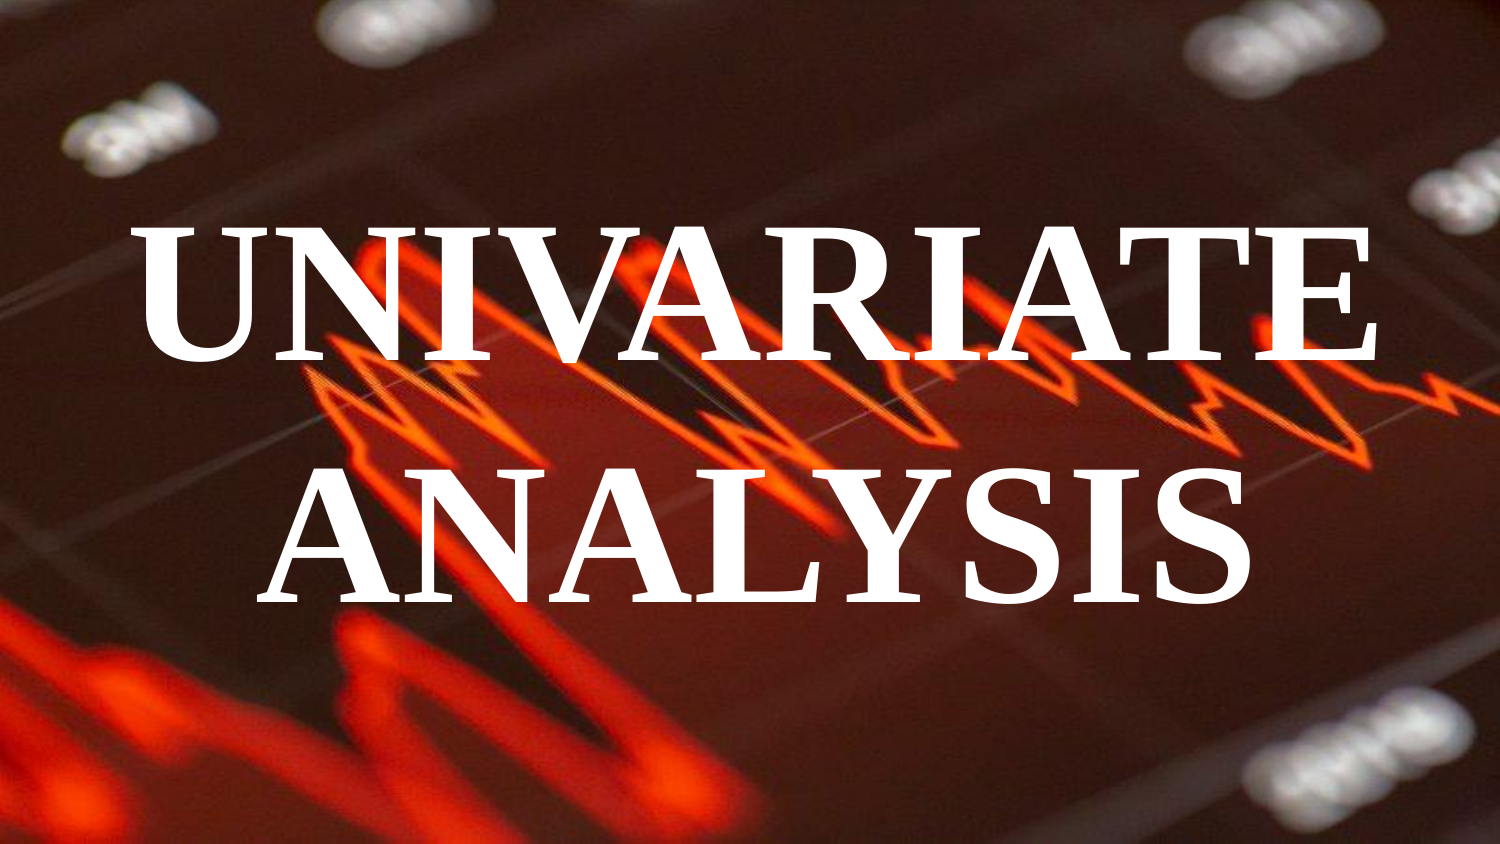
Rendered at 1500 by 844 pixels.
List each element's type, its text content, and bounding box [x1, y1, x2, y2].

text_box UNIVARIATE ANALYSIS [86, 143, 1429, 799]
picture [0, 0, 1500, 844]
